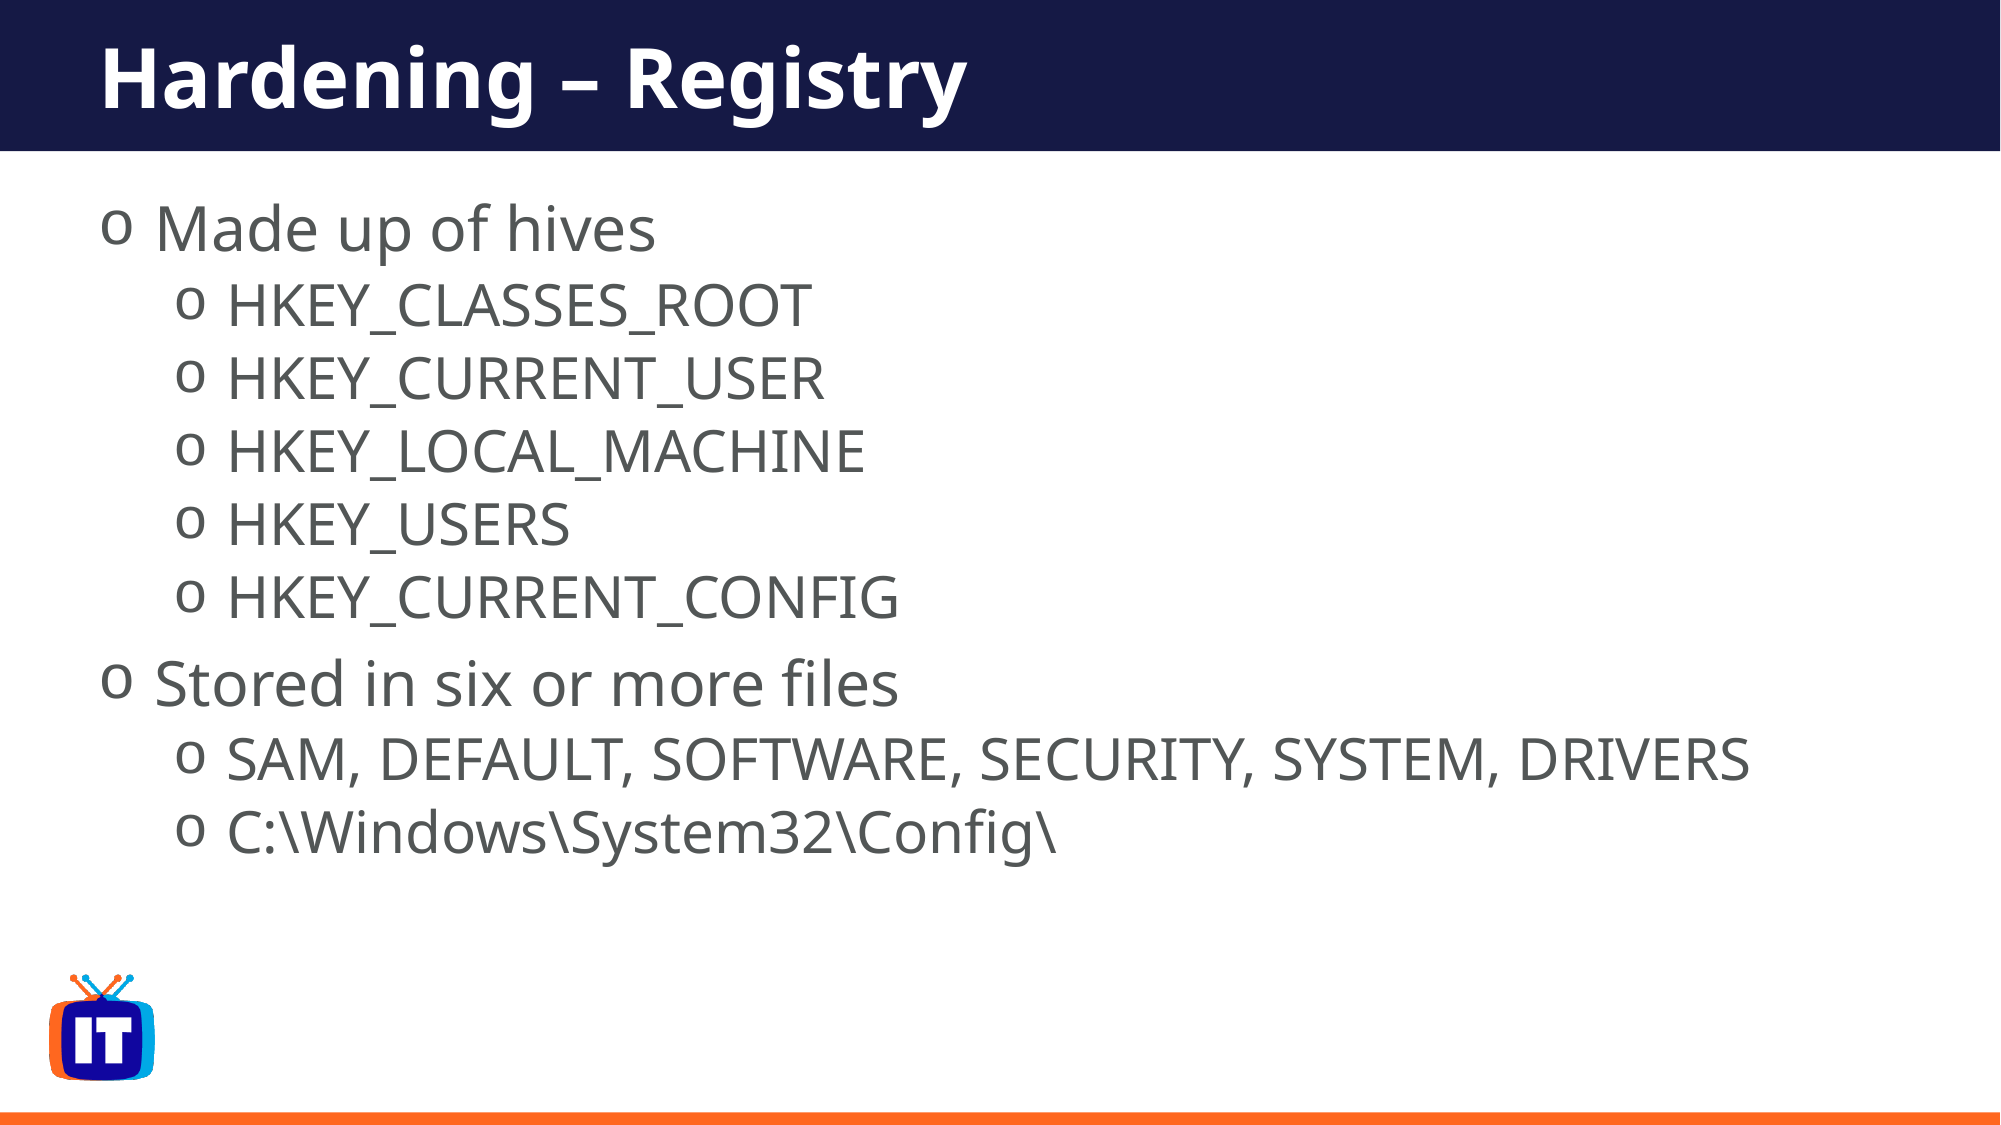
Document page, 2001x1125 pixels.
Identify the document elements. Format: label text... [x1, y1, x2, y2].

title Hardening – Registry [83, 0, 1917, 168]
list Made up of hives HKEY_CLASSES_ROOT HKEY_CURRENT_USER HKEY_LOCAL_MACHINE HKEY_USERS HKEY_CURRENT_CONFIG Stored in six or more files SAM, DEFAULT, SOFTWARE, SECURITY, SYSTEM, DRIVERS C:\Windows\System32\Config\ [83, 190, 1917, 960]
picture [45, 968, 158, 1087]
